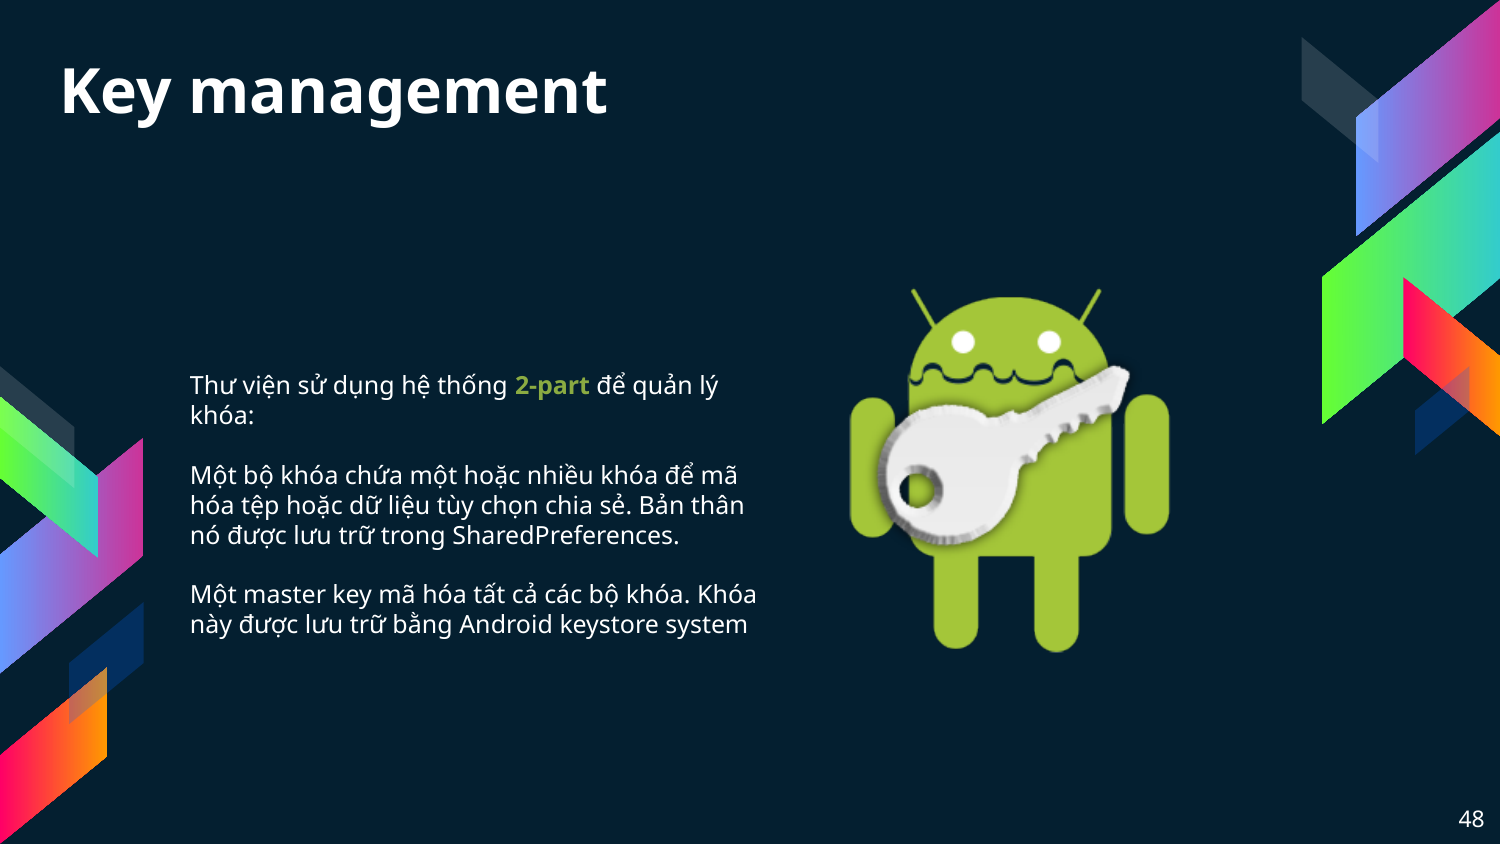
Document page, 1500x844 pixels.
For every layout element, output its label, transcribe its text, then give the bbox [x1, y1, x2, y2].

text_box Key management [44, 36, 1025, 141]
slide_number 48 [1403, 789, 1500, 844]
text_box Thư viện sử dụng hệ thống 2-part để quản lý khóa: Một bộ khóa chứa một hoặc nhiều khóa để mã hóa tệp hoặc dữ liệu tùy chọn chia sẻ. Bản thân nó được lưu trữ trong SharedPreferences. Một master key mã hóa tất cả các bộ khóa. Khóa này được lưu trữ bằng Android keystore system [175, 362, 784, 647]
picture [800, 255, 1211, 727]
